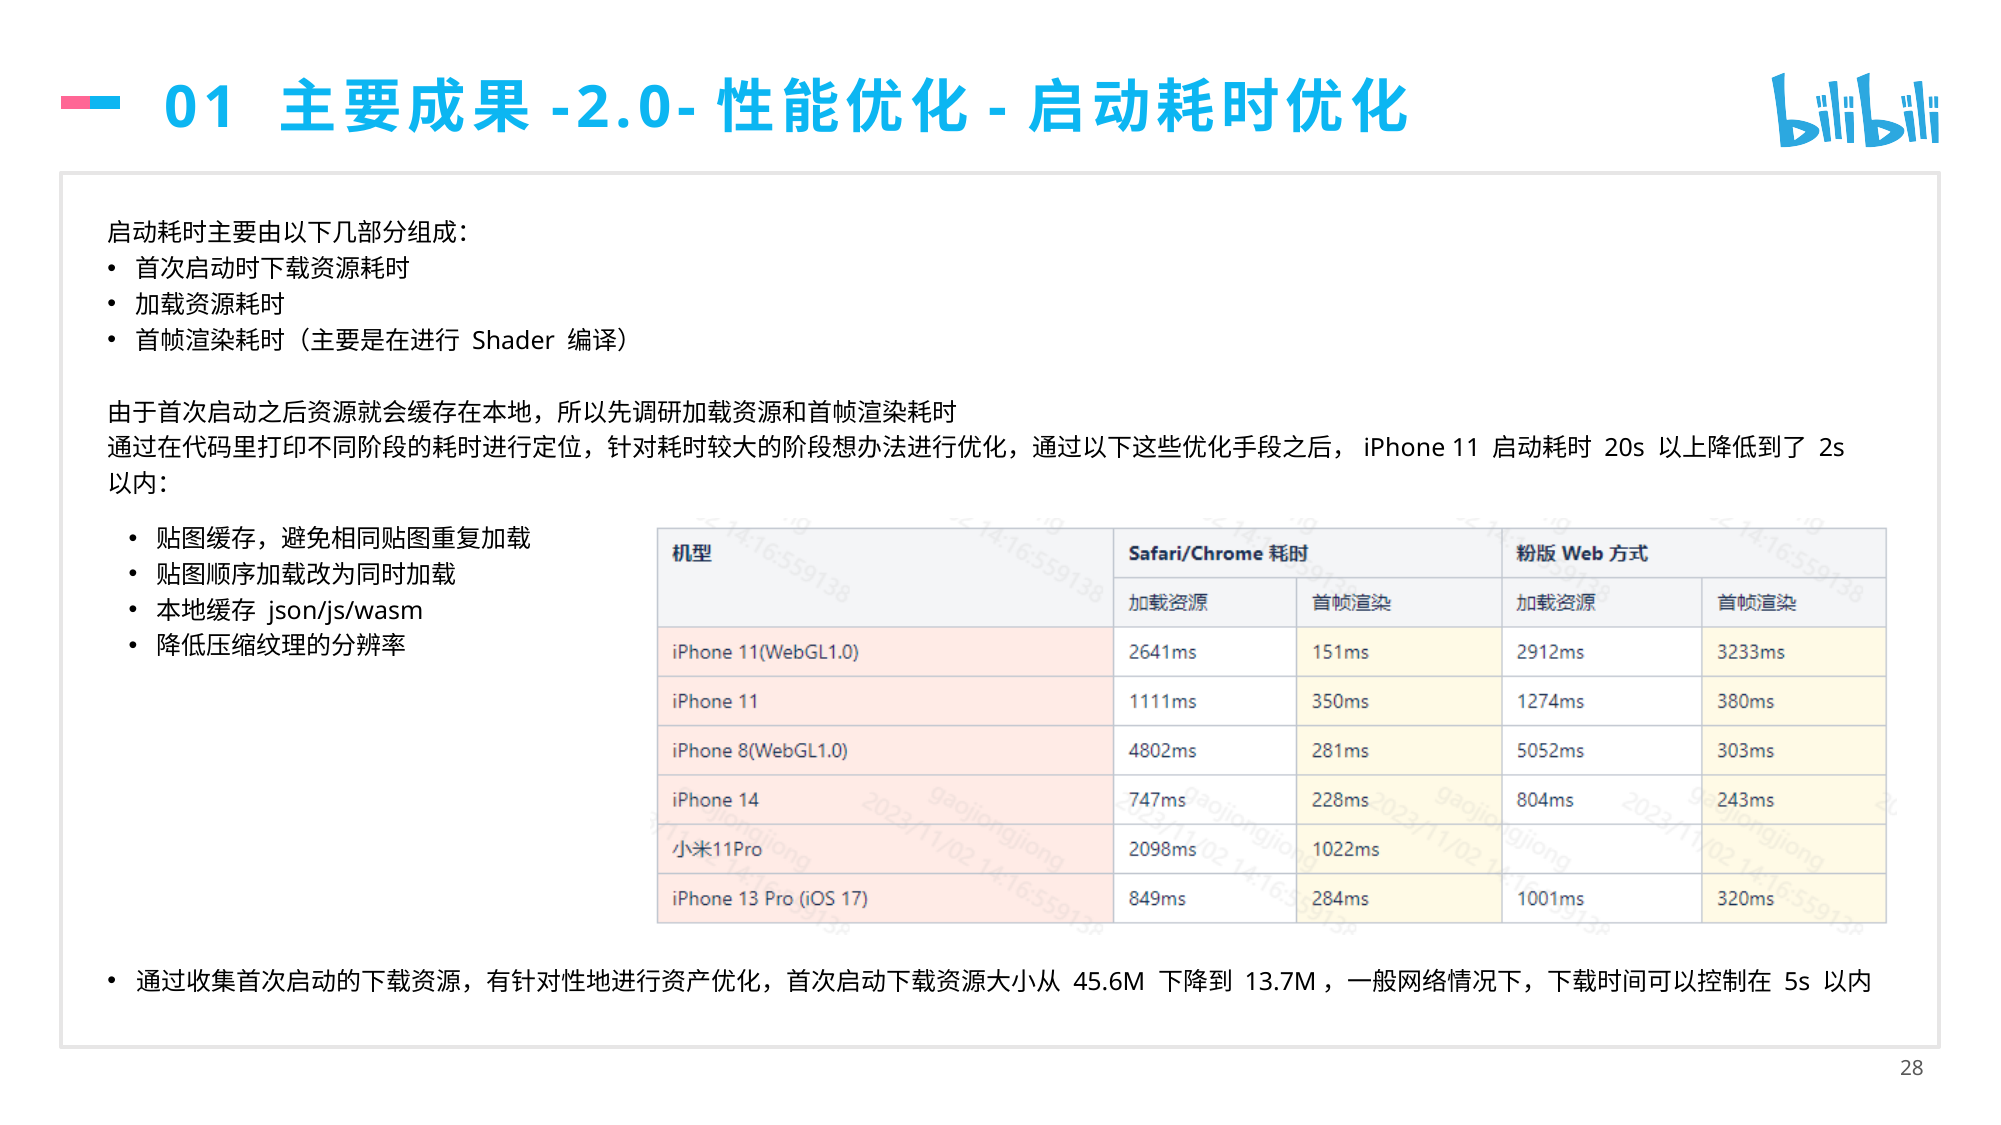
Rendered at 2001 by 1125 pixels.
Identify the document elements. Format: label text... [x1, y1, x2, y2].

text_box [59, 171, 1941, 1049]
text_box 启动耗时主要由以下几部分组成： 首次启动时下载资源耗时 加载资源耗时 首帧渲染耗时（主要是在进行 Shader 编译） 由于首次启动之后资源就会缓存在本地，所以先调研加载资源和首帧渲染耗时 通过在代码里打印不同阶段的耗时进行定位，针对耗时较大的阶段想办法进行优化，通过以下这些优化手段之后，iPhone 11 启动耗时 20s 以上降低到了 2s 以内： [92, 203, 1897, 542]
text_box 贴图缓存，避免相同贴图重复加载 贴图顺序加载改为同时加载 本地缓存 json/js/wasm 降低压缩纹理的分辨率 [113, 509, 611, 704]
picture [650, 518, 1898, 935]
title 01 主要成果-2.0-性能优化-启动耗时优化 [149, 45, 1715, 164]
text_box 通过收集首次启动的下载资源，有针对性地进行资产优化，首次启动下载资源大小从 45.6M 下降到 13.7M，一般网络情况下，下载时间可以控制在 5s 以内 [92, 952, 1897, 1003]
